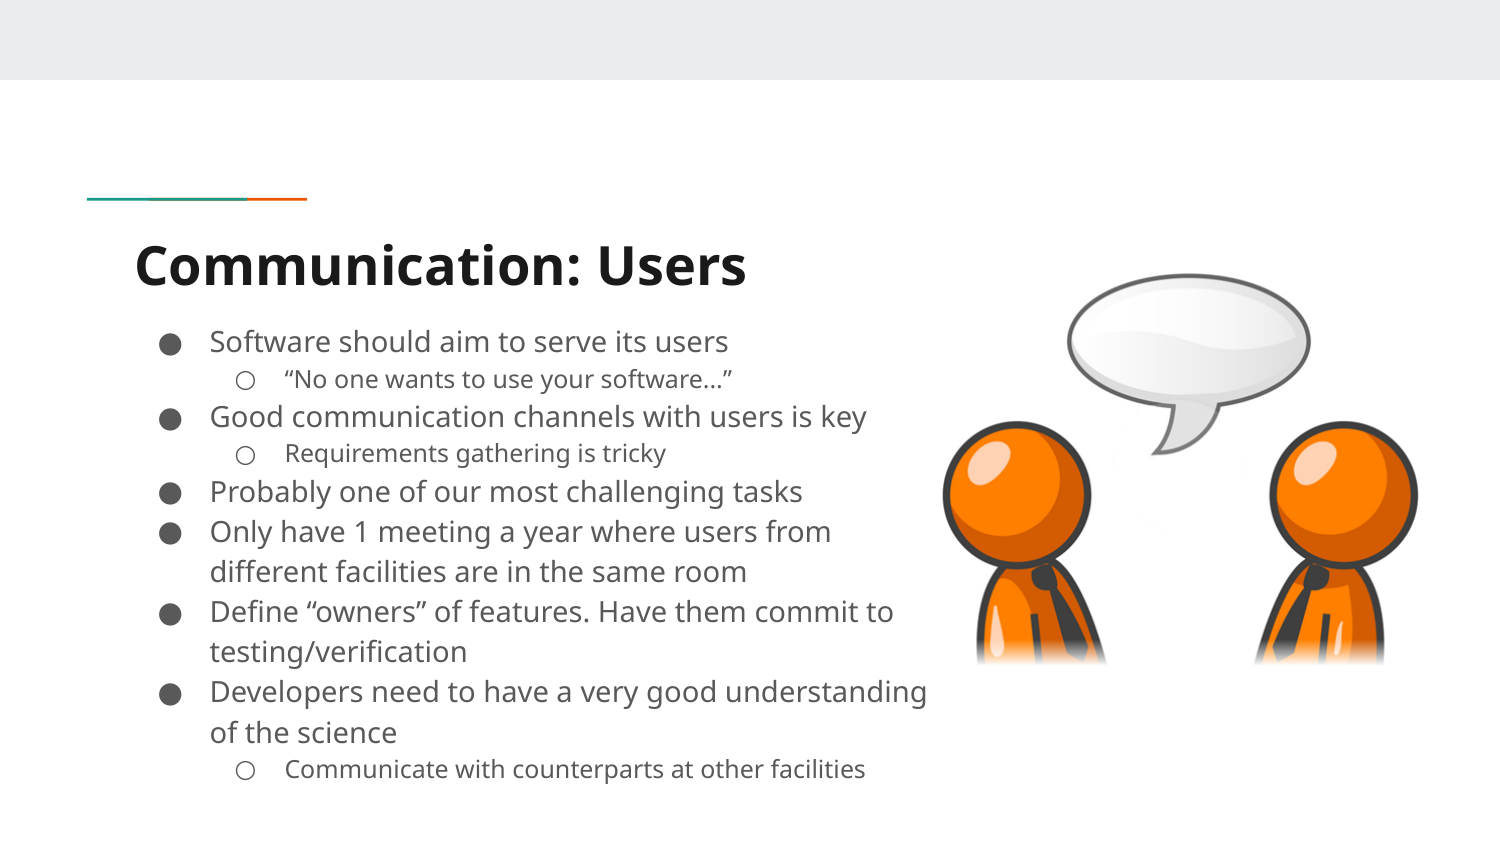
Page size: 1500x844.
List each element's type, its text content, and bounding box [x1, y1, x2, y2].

title Communication: Users [119, 216, 1381, 303]
list Software should aim to serve its users “No one wants to use your software...” Good communication channels with users is key Requirements gathering is tricky Probably one of our most challenging tasks Only have 1 meeting a year where users from different facilities are in the same room Define “owners” of features. Have them commit to testing/verification Developers need to have a very good understanding of the science Communicate with counterparts at other facilities [119, 303, 959, 810]
picture [931, 244, 1431, 691]
